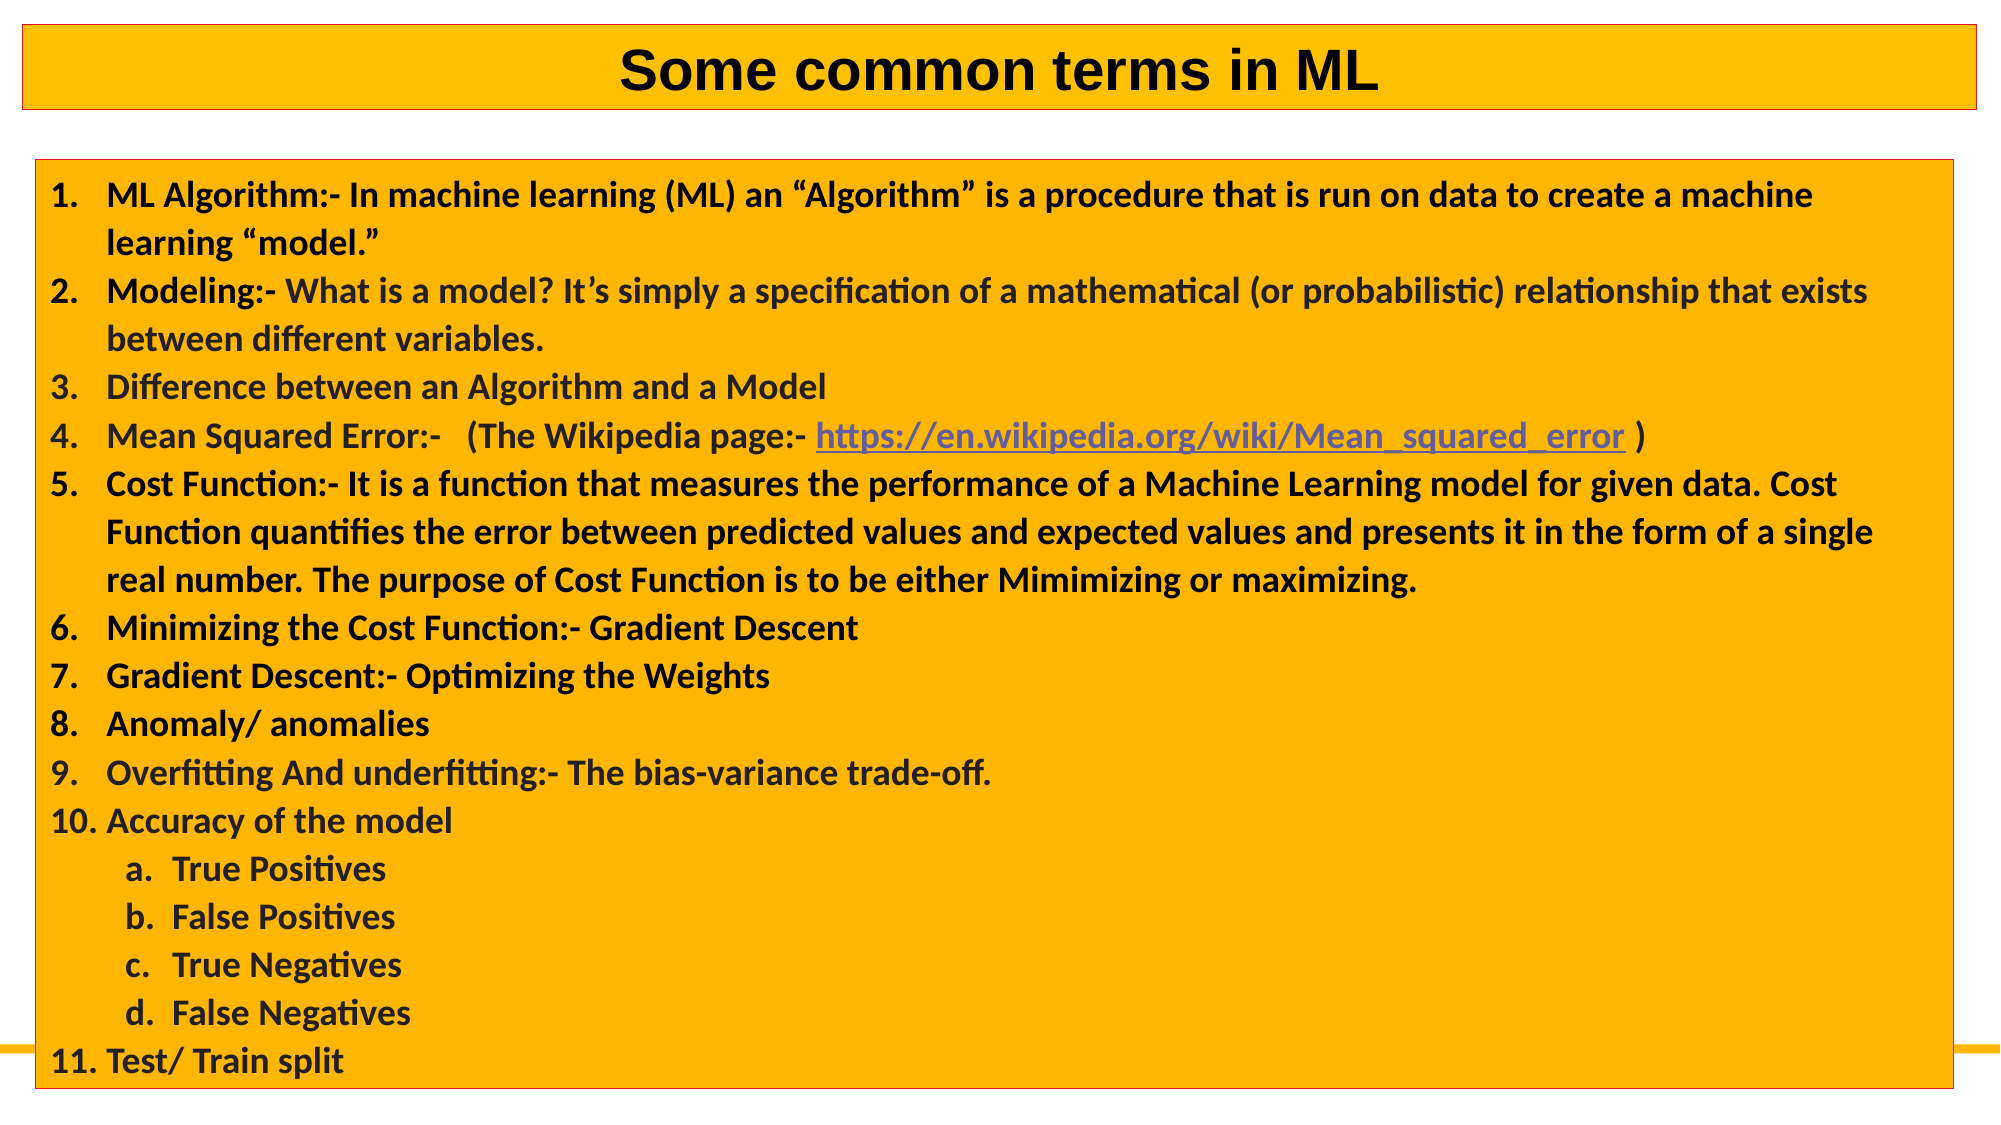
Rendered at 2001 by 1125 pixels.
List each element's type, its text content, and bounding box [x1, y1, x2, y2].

text_box ML Algorithm:- In machine learning (ML) an “Algorithm” is a procedure that is run on data to create a machine learning “model.” Modeling:- What is a model? It’s simply a specification of a mathematical (or probabilistic) relationship that exists between different variables. Difference between an Algorithm and a Model Mean Squared Error:- (The Wikipedia page:- https://en.wikipedia.org/wiki/Mean_squared_error ) Cost Function:- It is a function that measures the performance of a Machine Learning model for given data. Cost Function quantifies the error between predicted values and expected values and presents it in the form of a single real number. The purpose of Cost Function is to be either Mimimizing or maximizing. Minimizing the Cost Function:- Gradient Descent Gradient Descent:- Optimizing the Weights Anomaly/ anomalies Overfitting And underfitting:- The bias-variance trade-off. Accuracy of the model True Positives False Positives True Negatives False Negatives Test/ Train split [35, 159, 1954, 1089]
text_box Some common terms in ML [22, 24, 1977, 110]
